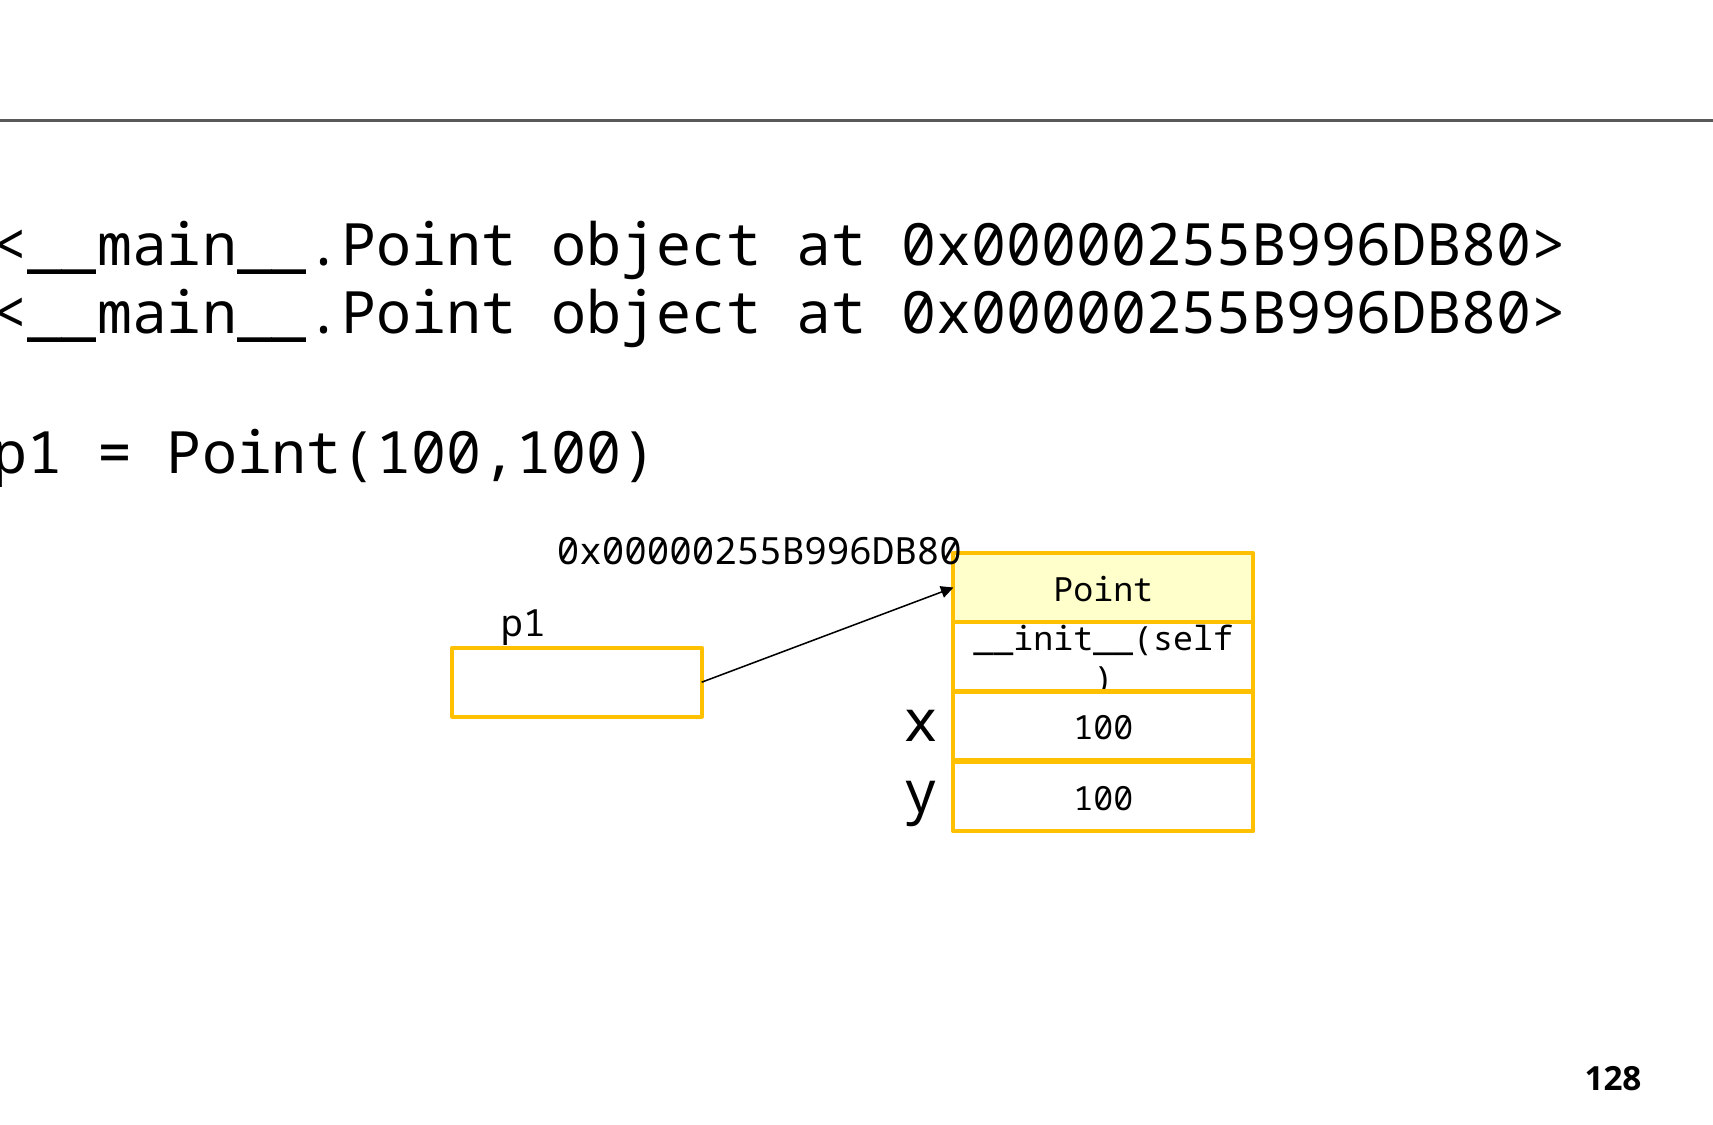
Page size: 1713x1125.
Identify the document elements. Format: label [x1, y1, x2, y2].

text_box [450, 519, 1255, 833]
text_box [0, 199, 1582, 493]
